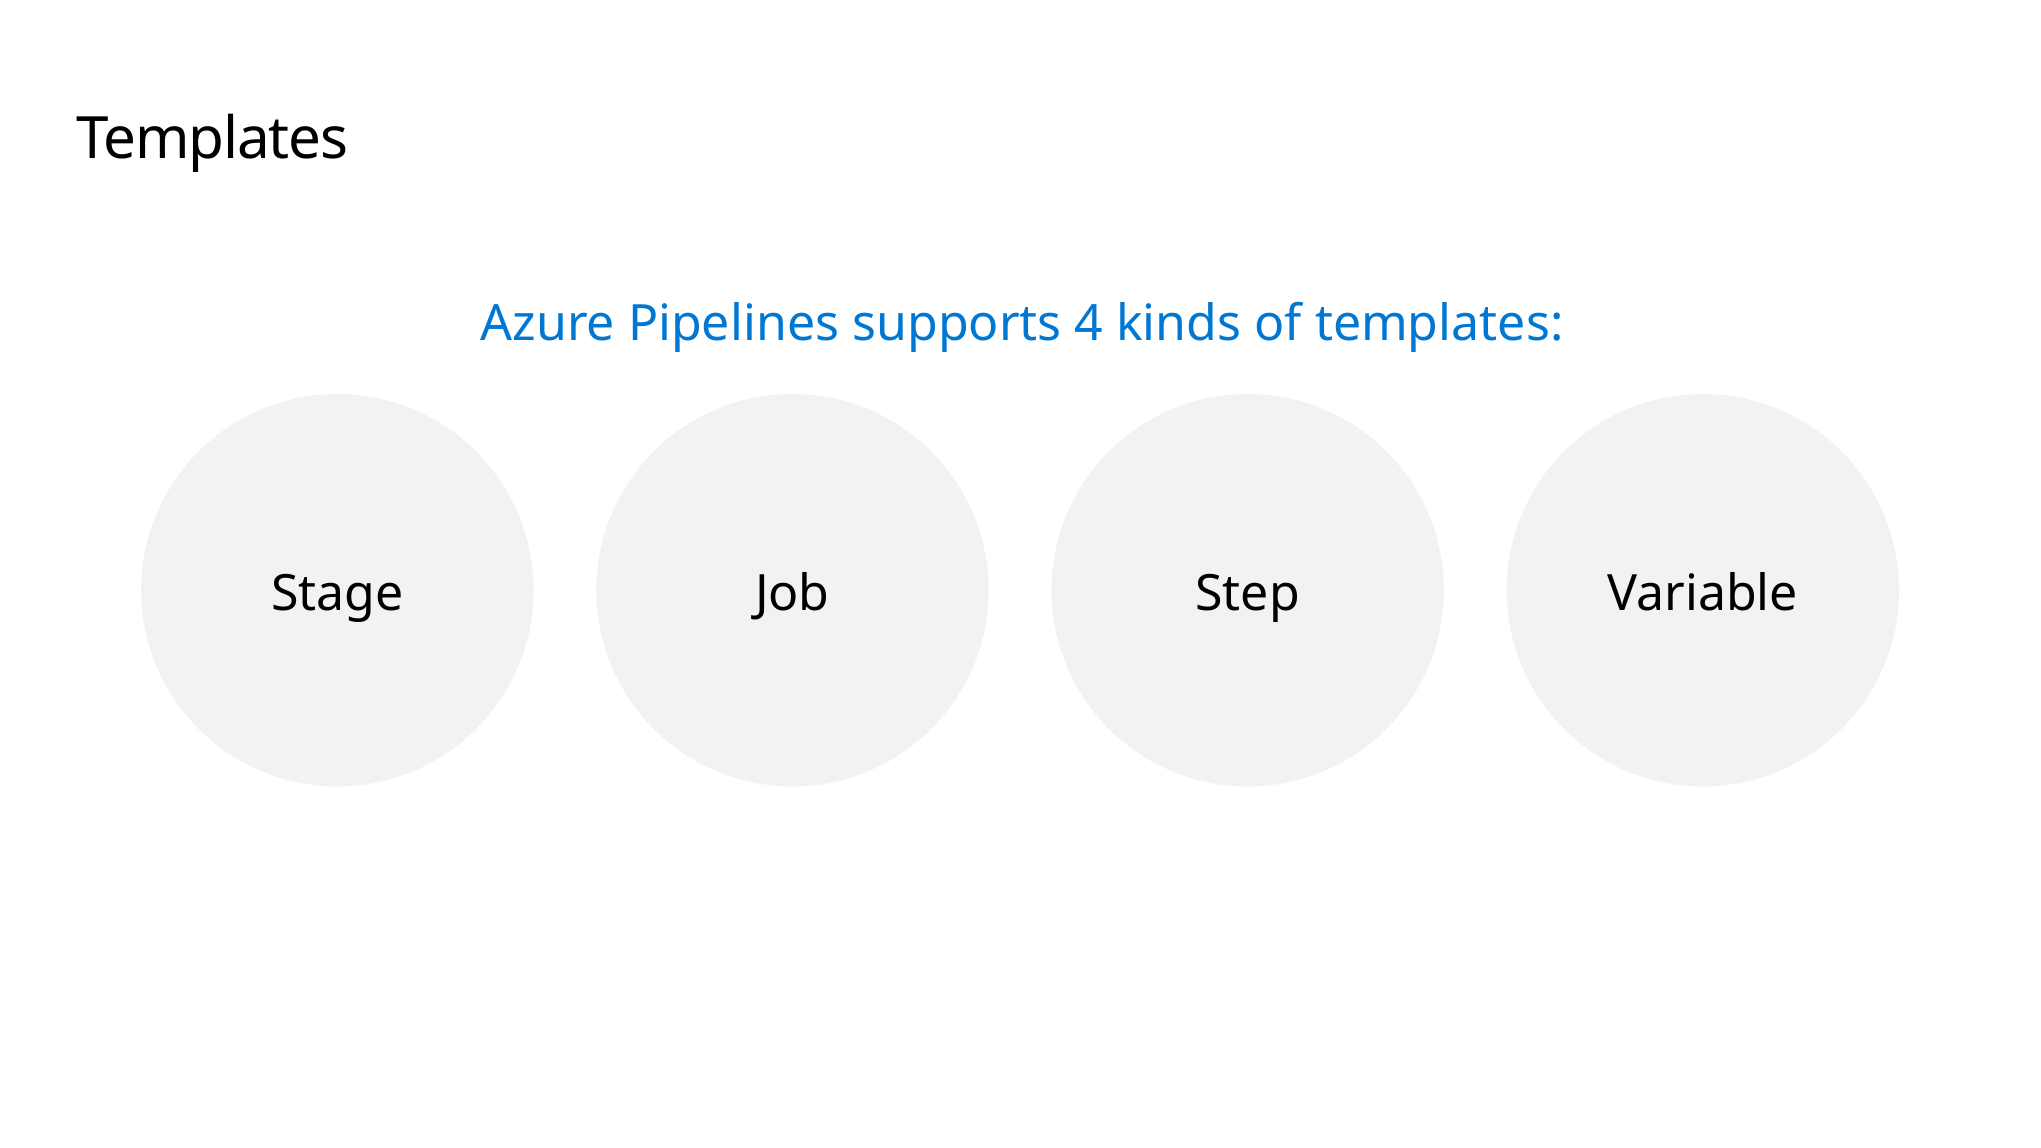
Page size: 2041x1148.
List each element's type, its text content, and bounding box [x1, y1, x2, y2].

text_box Variable [1506, 394, 1900, 787]
text_box Azure Pipelines supports 4 kinds of templates: [76, 290, 1969, 359]
text_box Job [596, 394, 989, 787]
title Templates [76, 103, 1969, 172]
text_box Step [1051, 394, 1444, 787]
text_box Stage [141, 394, 534, 787]
